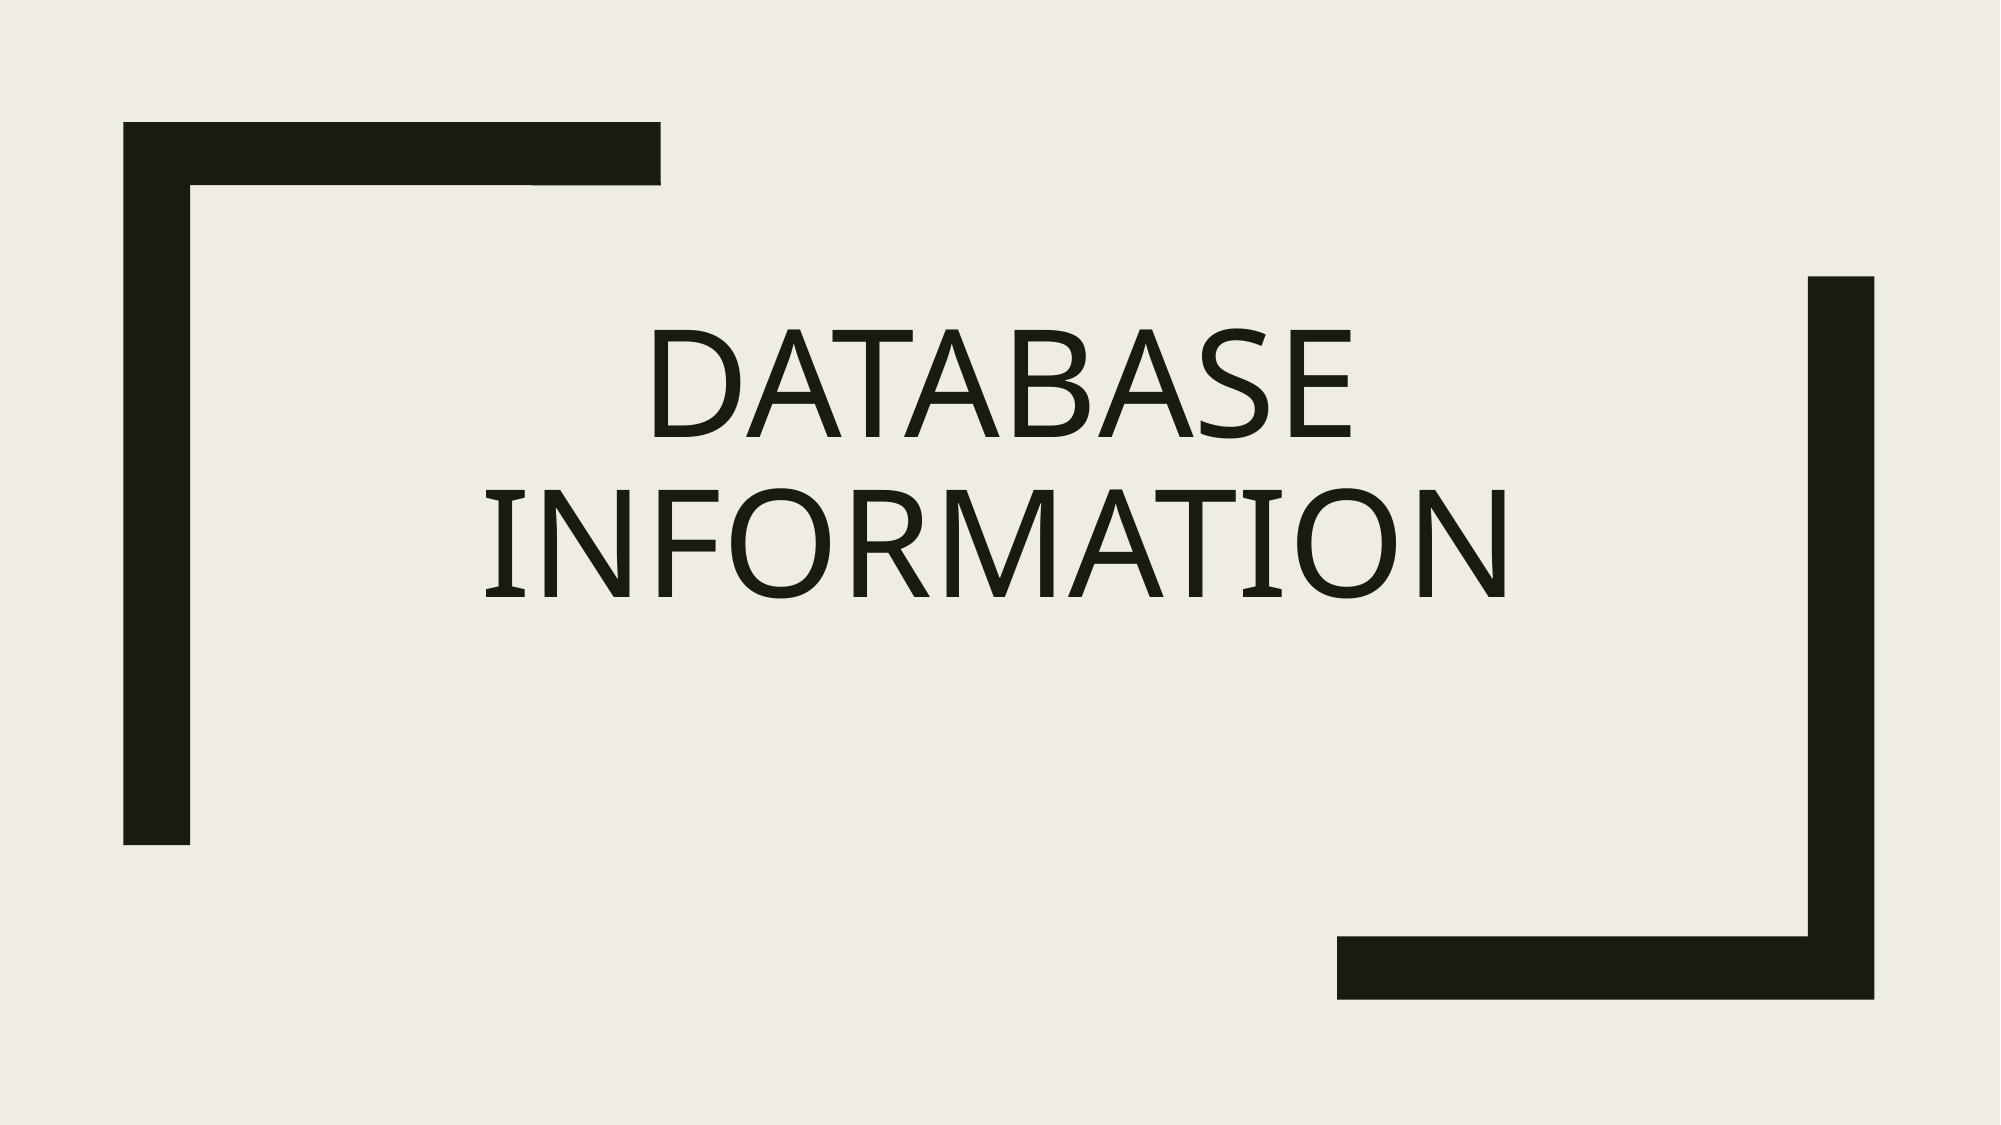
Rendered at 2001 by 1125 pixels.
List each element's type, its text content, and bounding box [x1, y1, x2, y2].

title Database Information [314, 293, 1686, 638]
